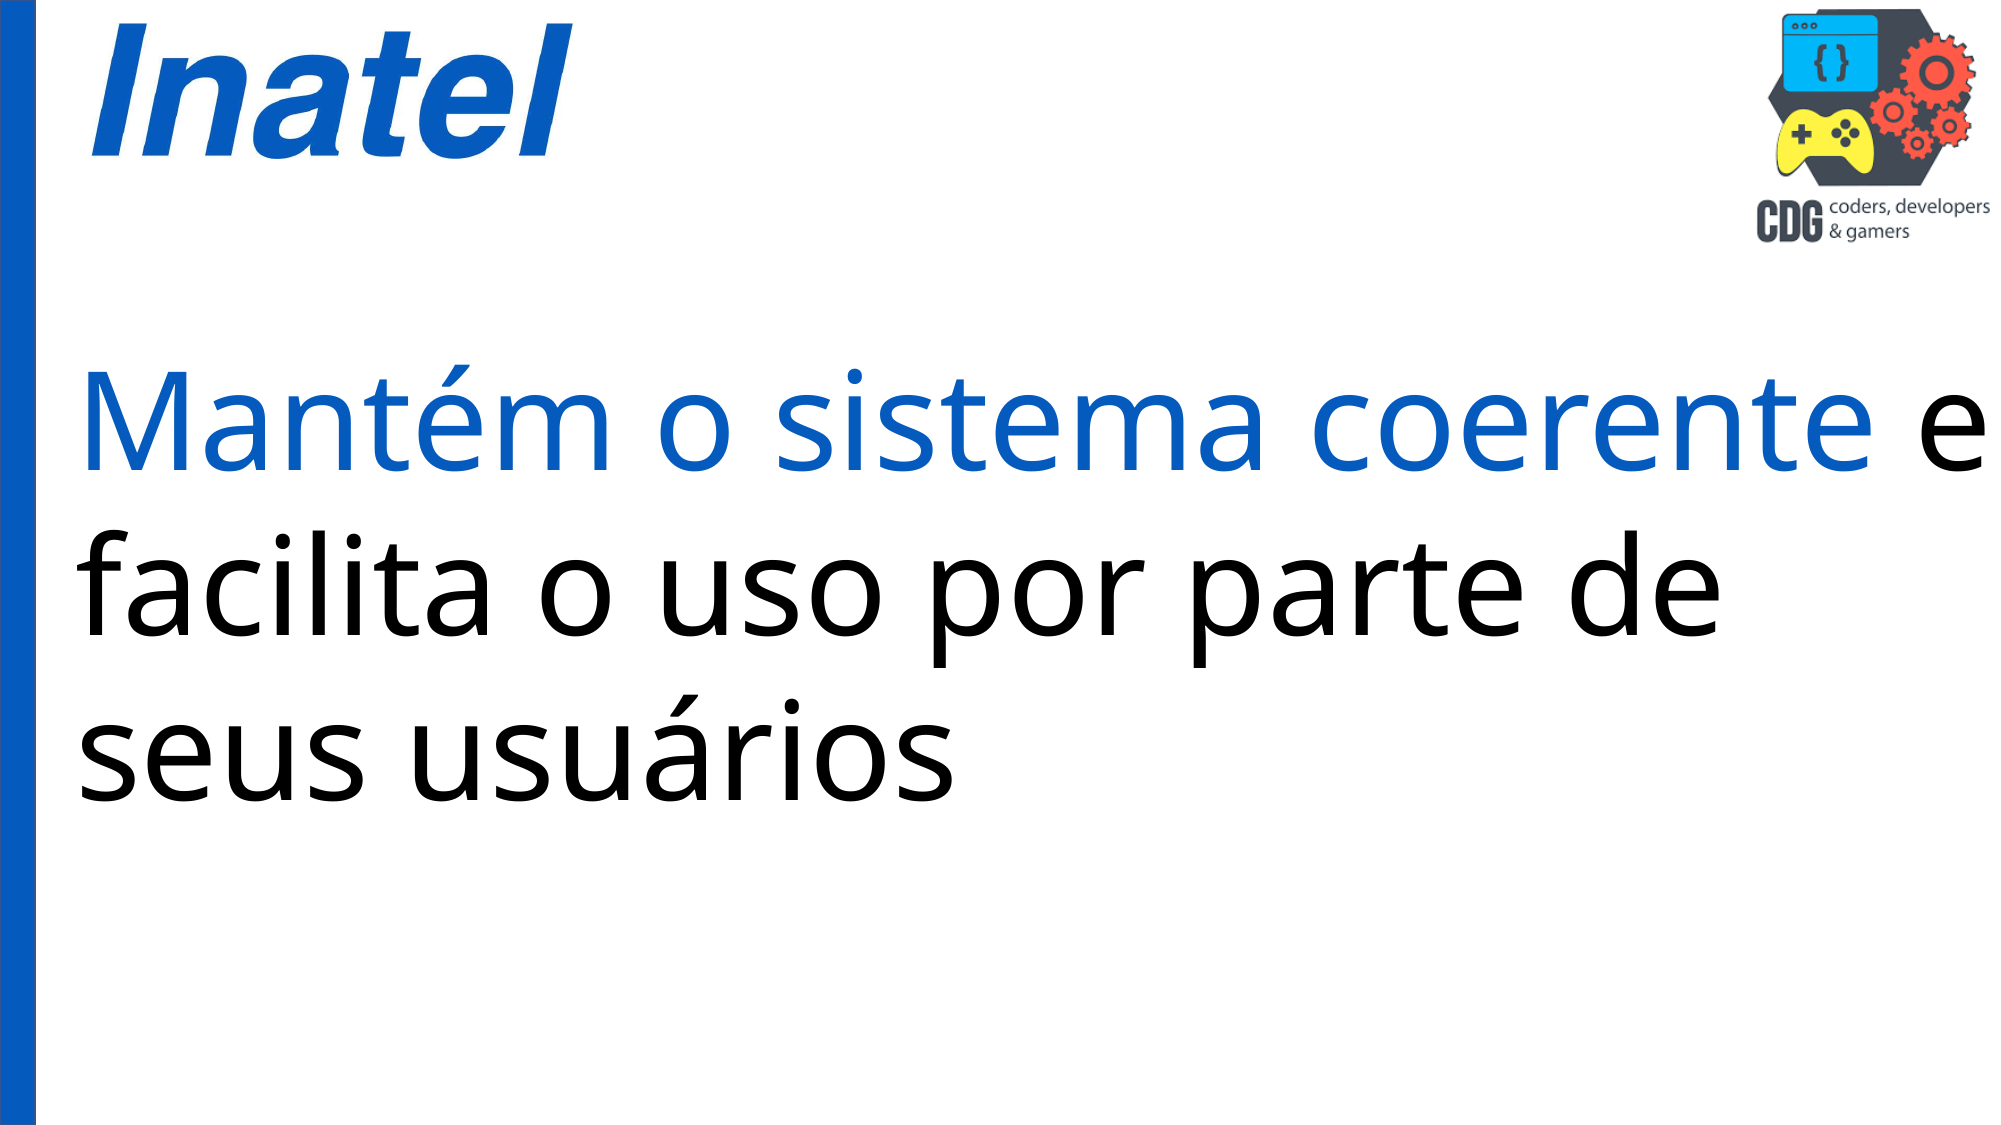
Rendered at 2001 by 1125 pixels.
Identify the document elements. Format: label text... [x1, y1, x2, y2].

picture [1745, 0, 2000, 255]
text_box Mantém o sistema coerente e facilita o uso por parte de seus usuários [60, 325, 2000, 836]
picture [91, 23, 573, 159]
